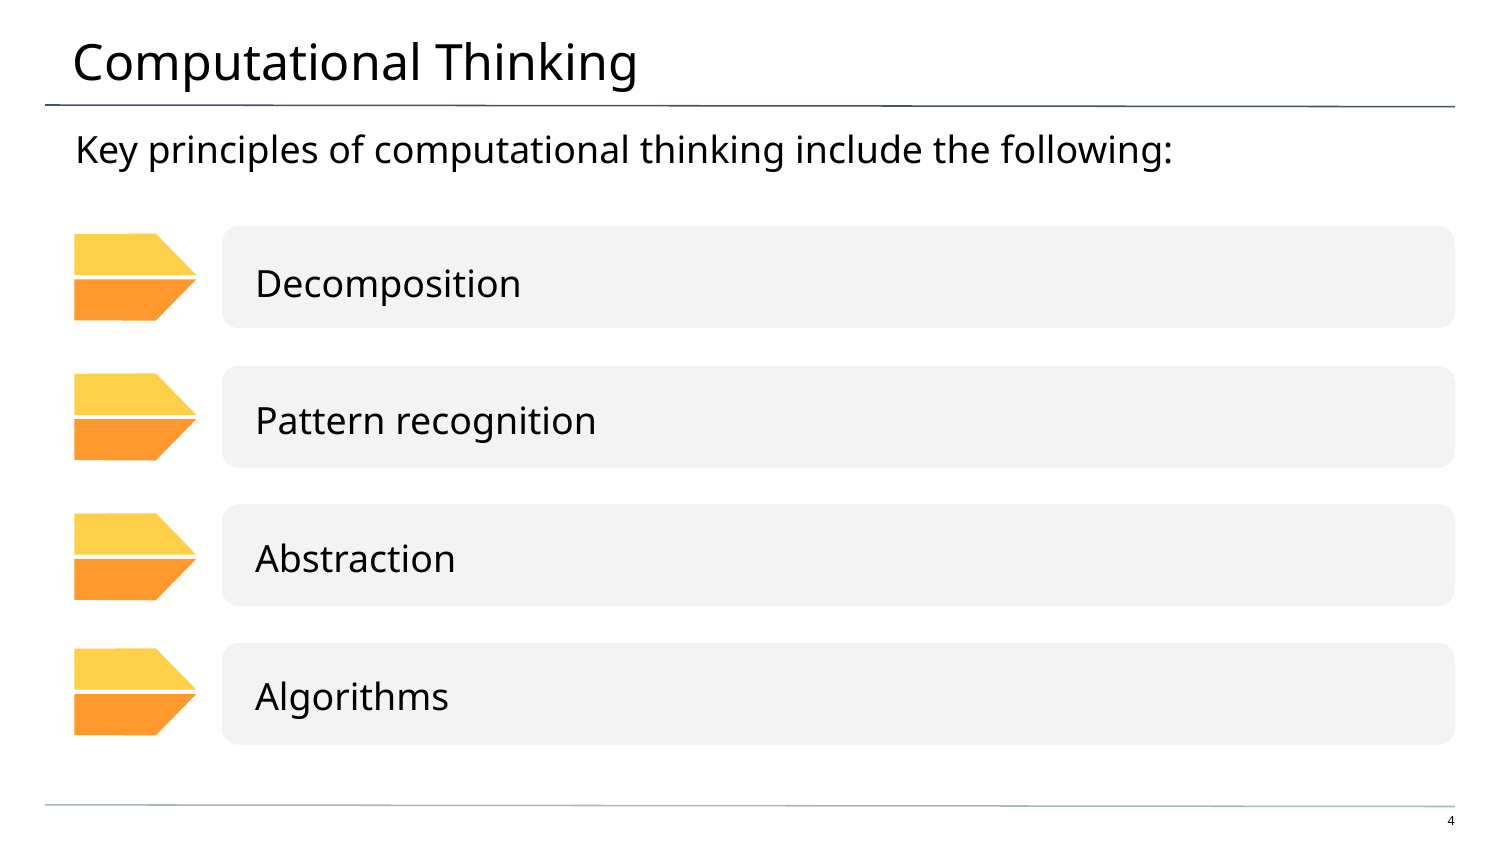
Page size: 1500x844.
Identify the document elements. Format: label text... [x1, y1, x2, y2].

subtitle Pattern recognition [0, 366, 1500, 466]
title Computational Thinking [0, 0, 1500, 88]
subtitle Algorithms [0, 642, 1500, 742]
subtitle Decomposition [0, 229, 1500, 330]
subtitle Key principles of computational thinking include the following: [0, 110, 1500, 171]
subtitle Abstraction [0, 504, 1500, 605]
